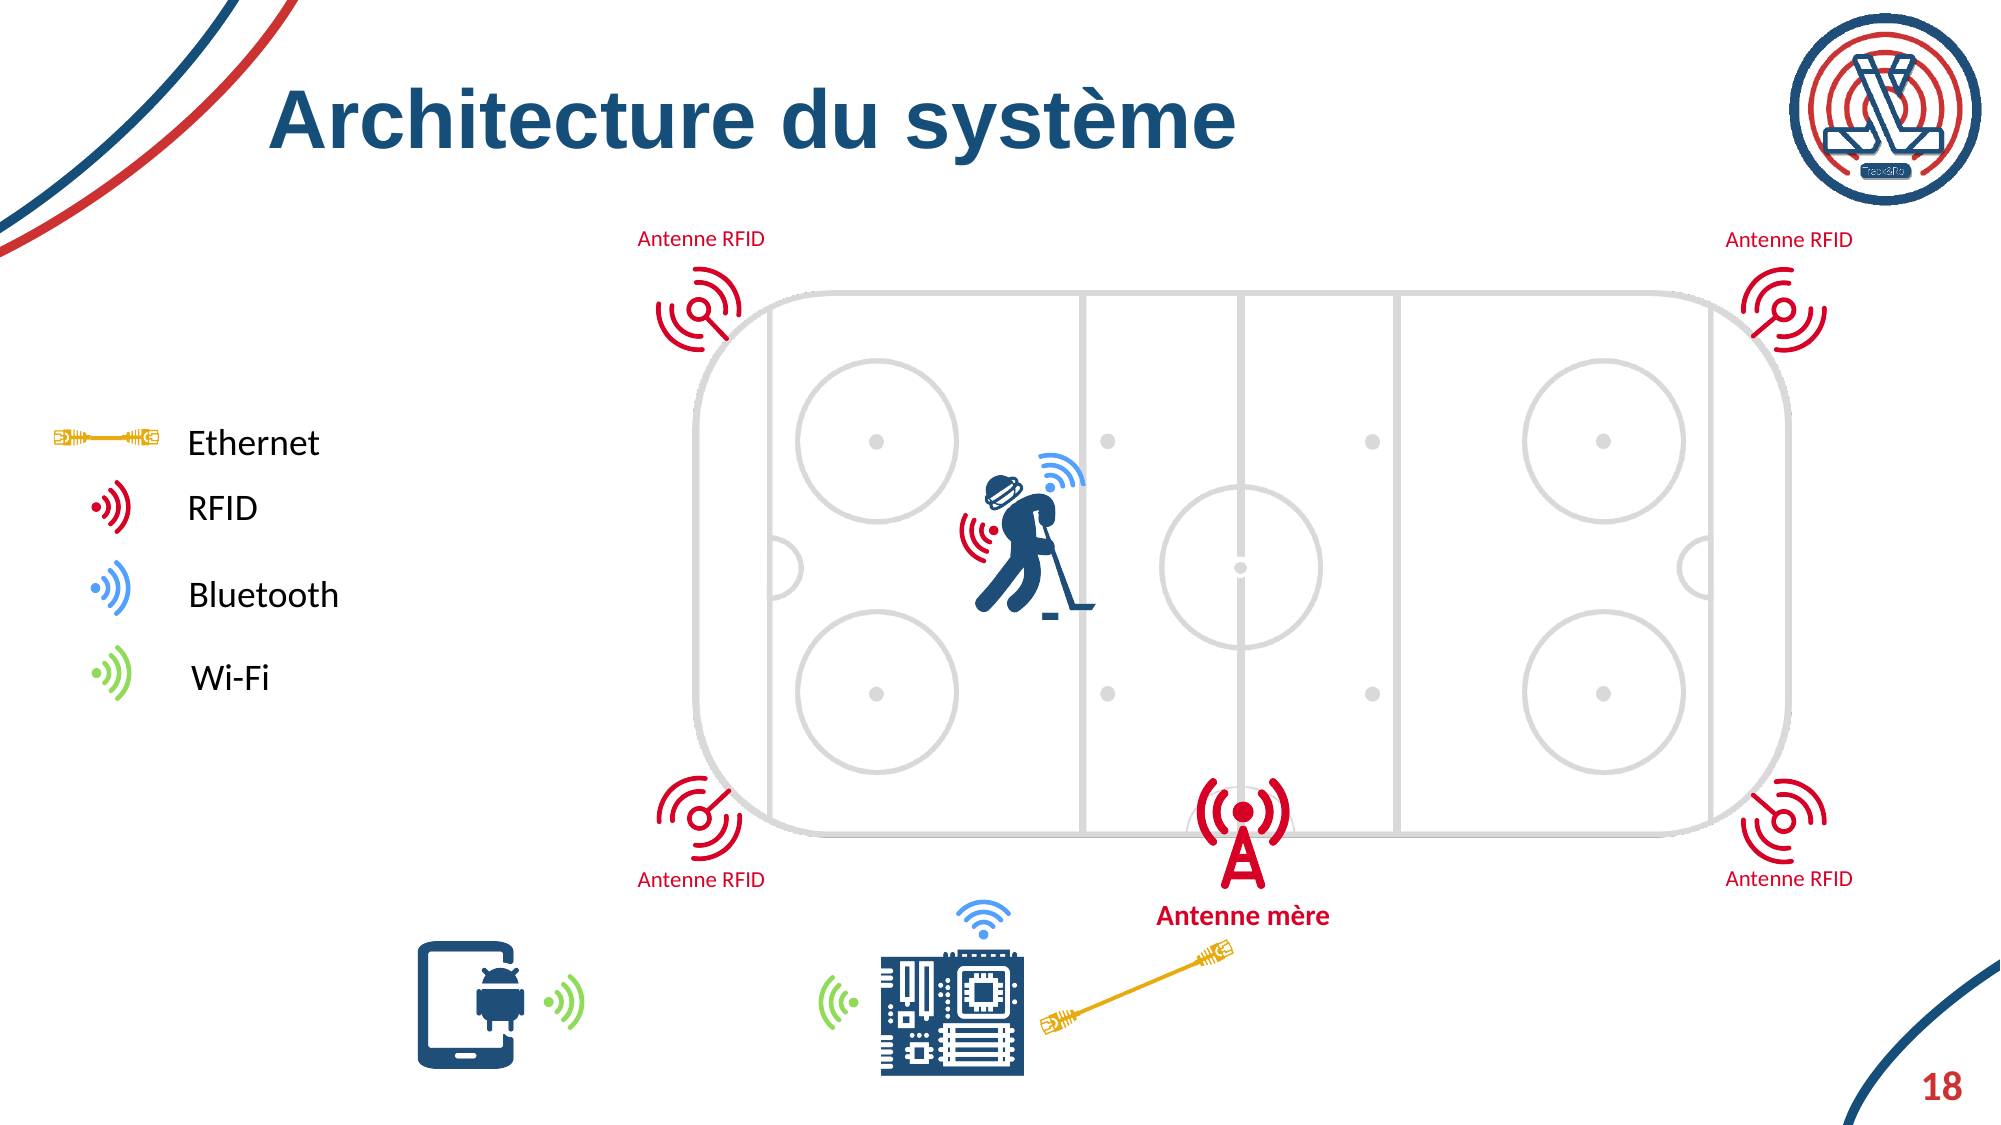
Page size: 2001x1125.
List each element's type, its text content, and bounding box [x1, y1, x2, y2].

picture [881, 892, 1024, 1084]
text_box Bluetooth [173, 562, 400, 623]
picture [1784, 8, 1986, 210]
picture [811, 974, 866, 1030]
text_box RFID [172, 475, 399, 536]
picture [83, 560, 138, 616]
text_box Antenne RFID [1658, 856, 1921, 899]
text_box [0, 0, 235, 229]
picture [536, 974, 592, 1030]
text_box [0, 0, 294, 254]
text_box Wi-Fi [176, 646, 403, 706]
text_box [1846, 1052, 1893, 1125]
picture [84, 645, 139, 701]
text_box [1903, 963, 2000, 1125]
text_box Antenne RFID [571, 216, 833, 259]
picture [642, 259, 1840, 890]
text_box Ethernet [172, 410, 399, 471]
text_box Antenne RFID [1658, 217, 1921, 260]
slide_number 18 [1893, 1042, 1991, 1125]
picture [407, 941, 535, 1069]
picture [54, 417, 159, 458]
picture [1037, 924, 1237, 1053]
picture [84, 480, 138, 535]
text_box Antenne mère [1112, 889, 1374, 939]
text_box Architecture du système [252, 57, 1779, 173]
text_box Antenne RFID [571, 856, 833, 899]
